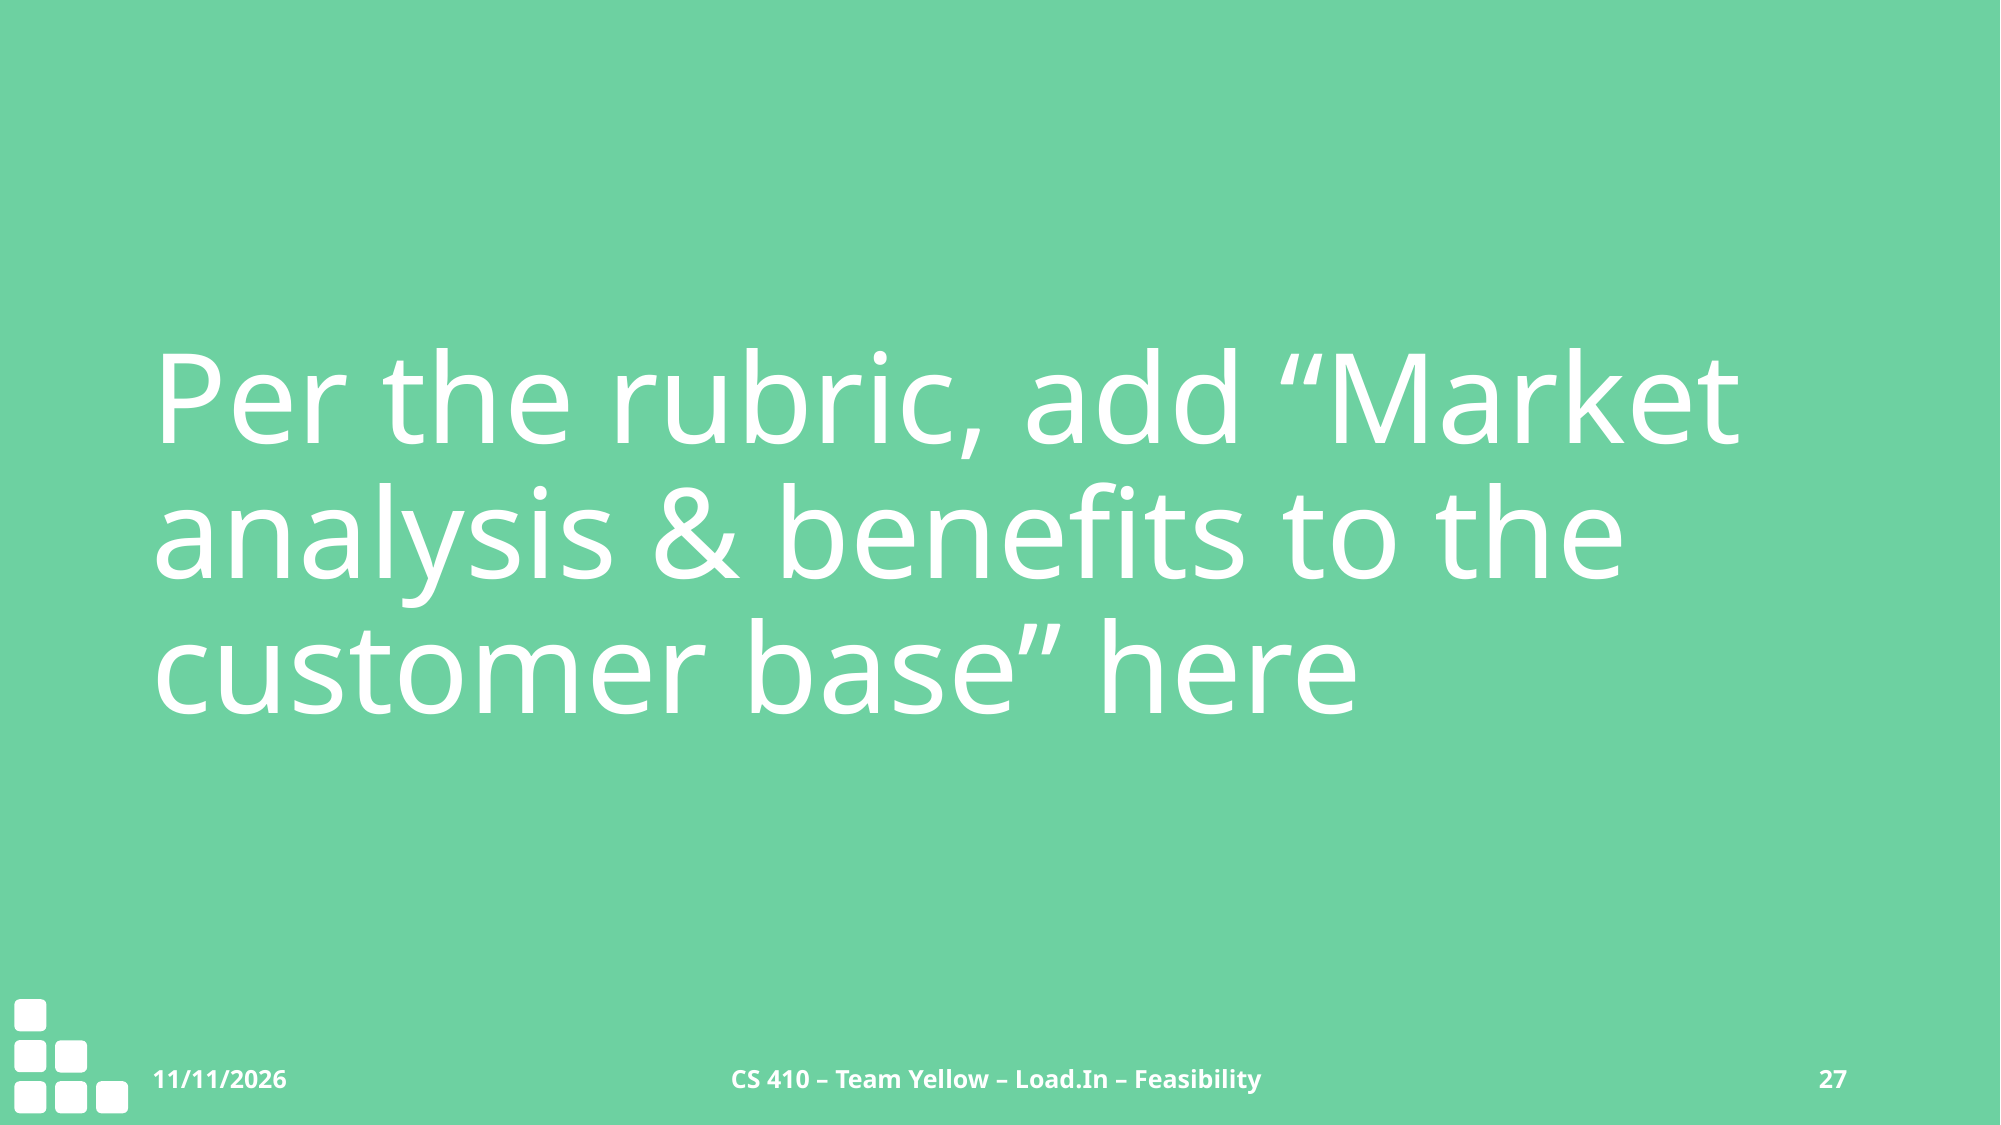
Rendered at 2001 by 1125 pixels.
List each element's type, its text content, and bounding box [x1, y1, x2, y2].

footer CS 410 – Team Yellow – Load.In – Feasibility [662, 1035, 1338, 1125]
slide_number 27 [1412, 1035, 1863, 1125]
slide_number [137, 1035, 588, 1125]
title Per the rubric, add “Market analysis & benefits to the customer base” here [136, 280, 1862, 749]
